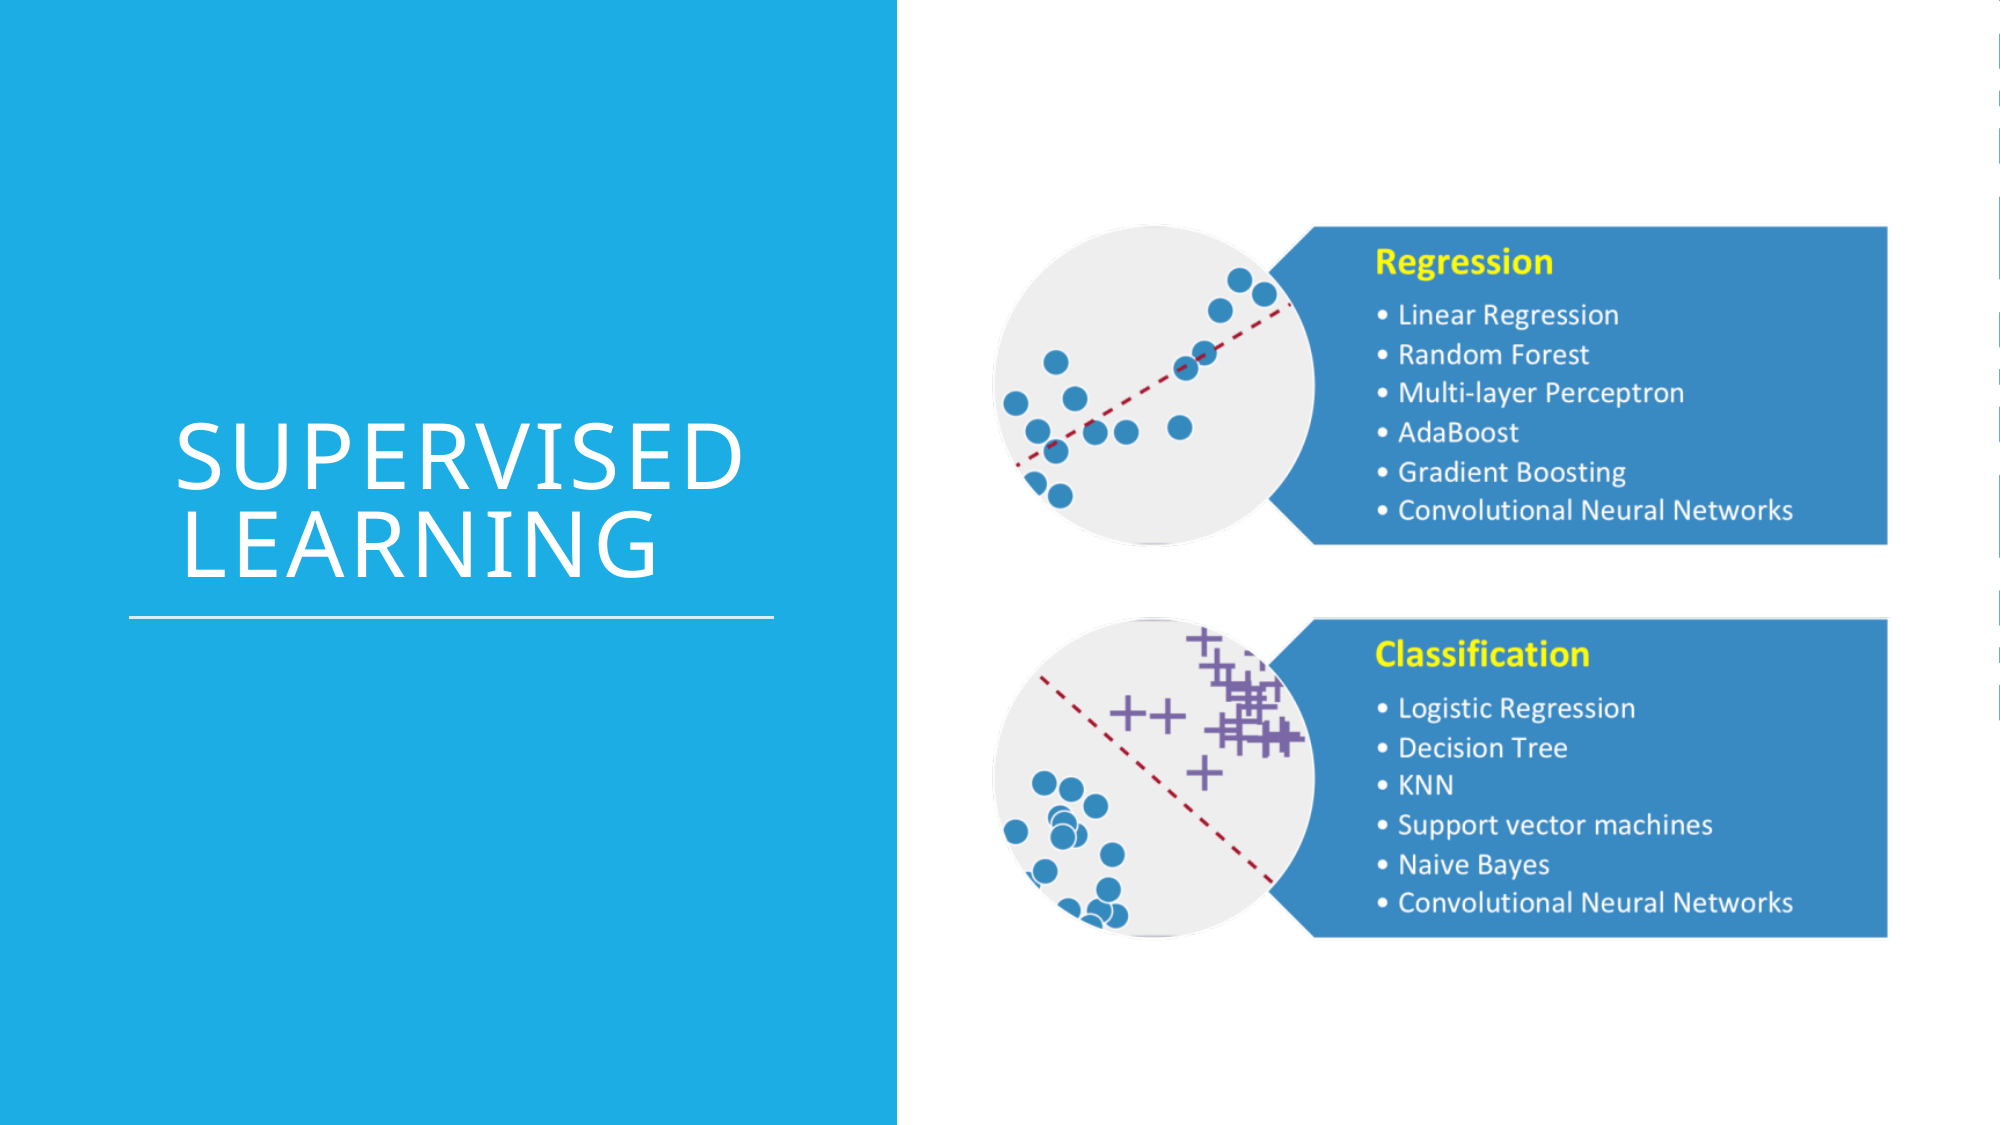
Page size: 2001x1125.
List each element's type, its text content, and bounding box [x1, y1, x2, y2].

picture [943, 218, 1948, 944]
text_box [898, 0, 2000, 1125]
text_box [0, 0, 898, 1125]
title supervised learning [104, 104, 795, 603]
